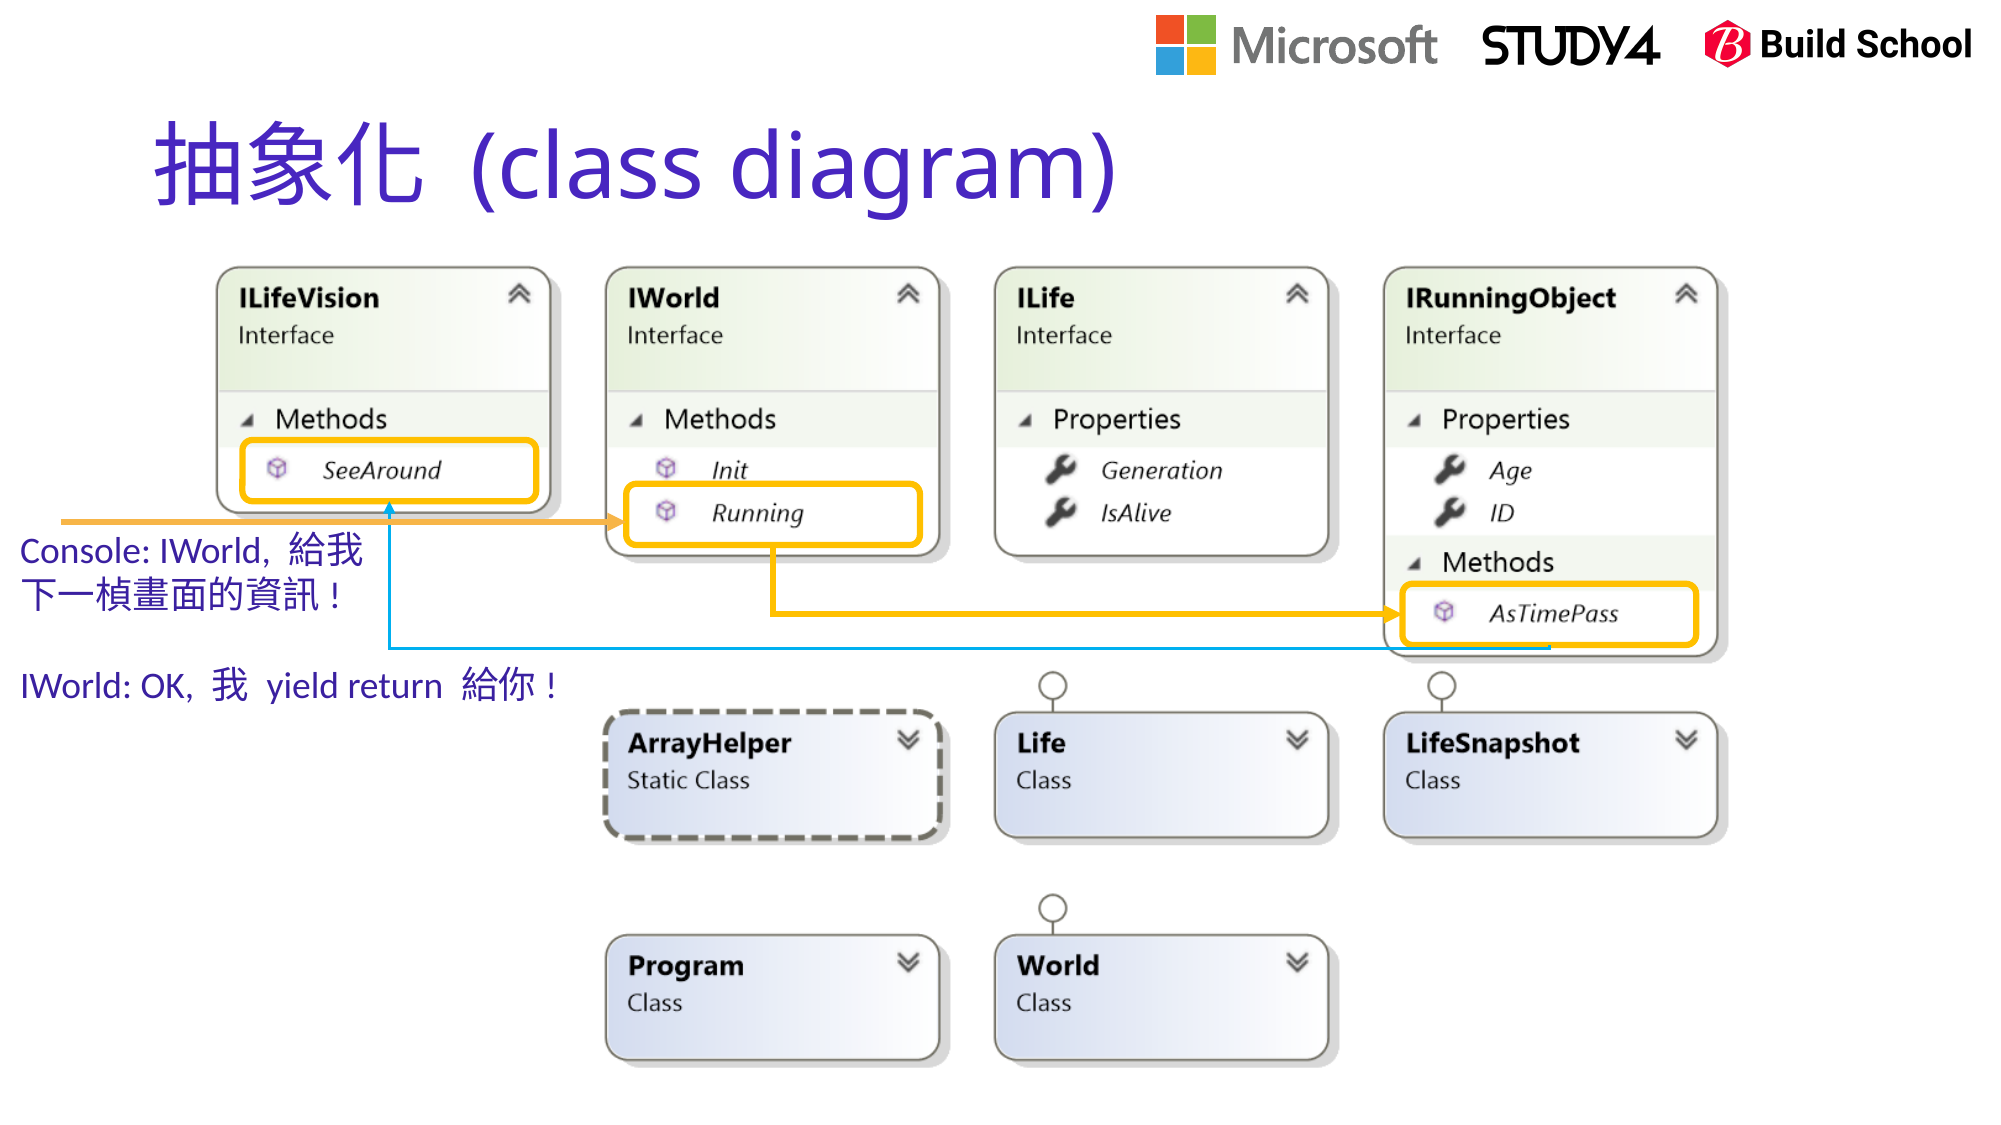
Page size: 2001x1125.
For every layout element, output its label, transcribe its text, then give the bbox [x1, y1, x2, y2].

title 抽象化 (class diagram) [1042, 59, 1863, 278]
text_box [897, 0, 1042, 1125]
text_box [1053, 264, 1123, 895]
title 抽象化 (class diagram) [137, 59, 897, 278]
picture [1042, 237, 1773, 1121]
picture [1705, 15, 1973, 76]
picture [1466, 7, 1677, 59]
picture [191, 237, 897, 1121]
text_box Console: IWorld, 給我 下一楨畫面的資訊! IWorld: OK, 我 yield return 給你! [5, 518, 191, 714]
